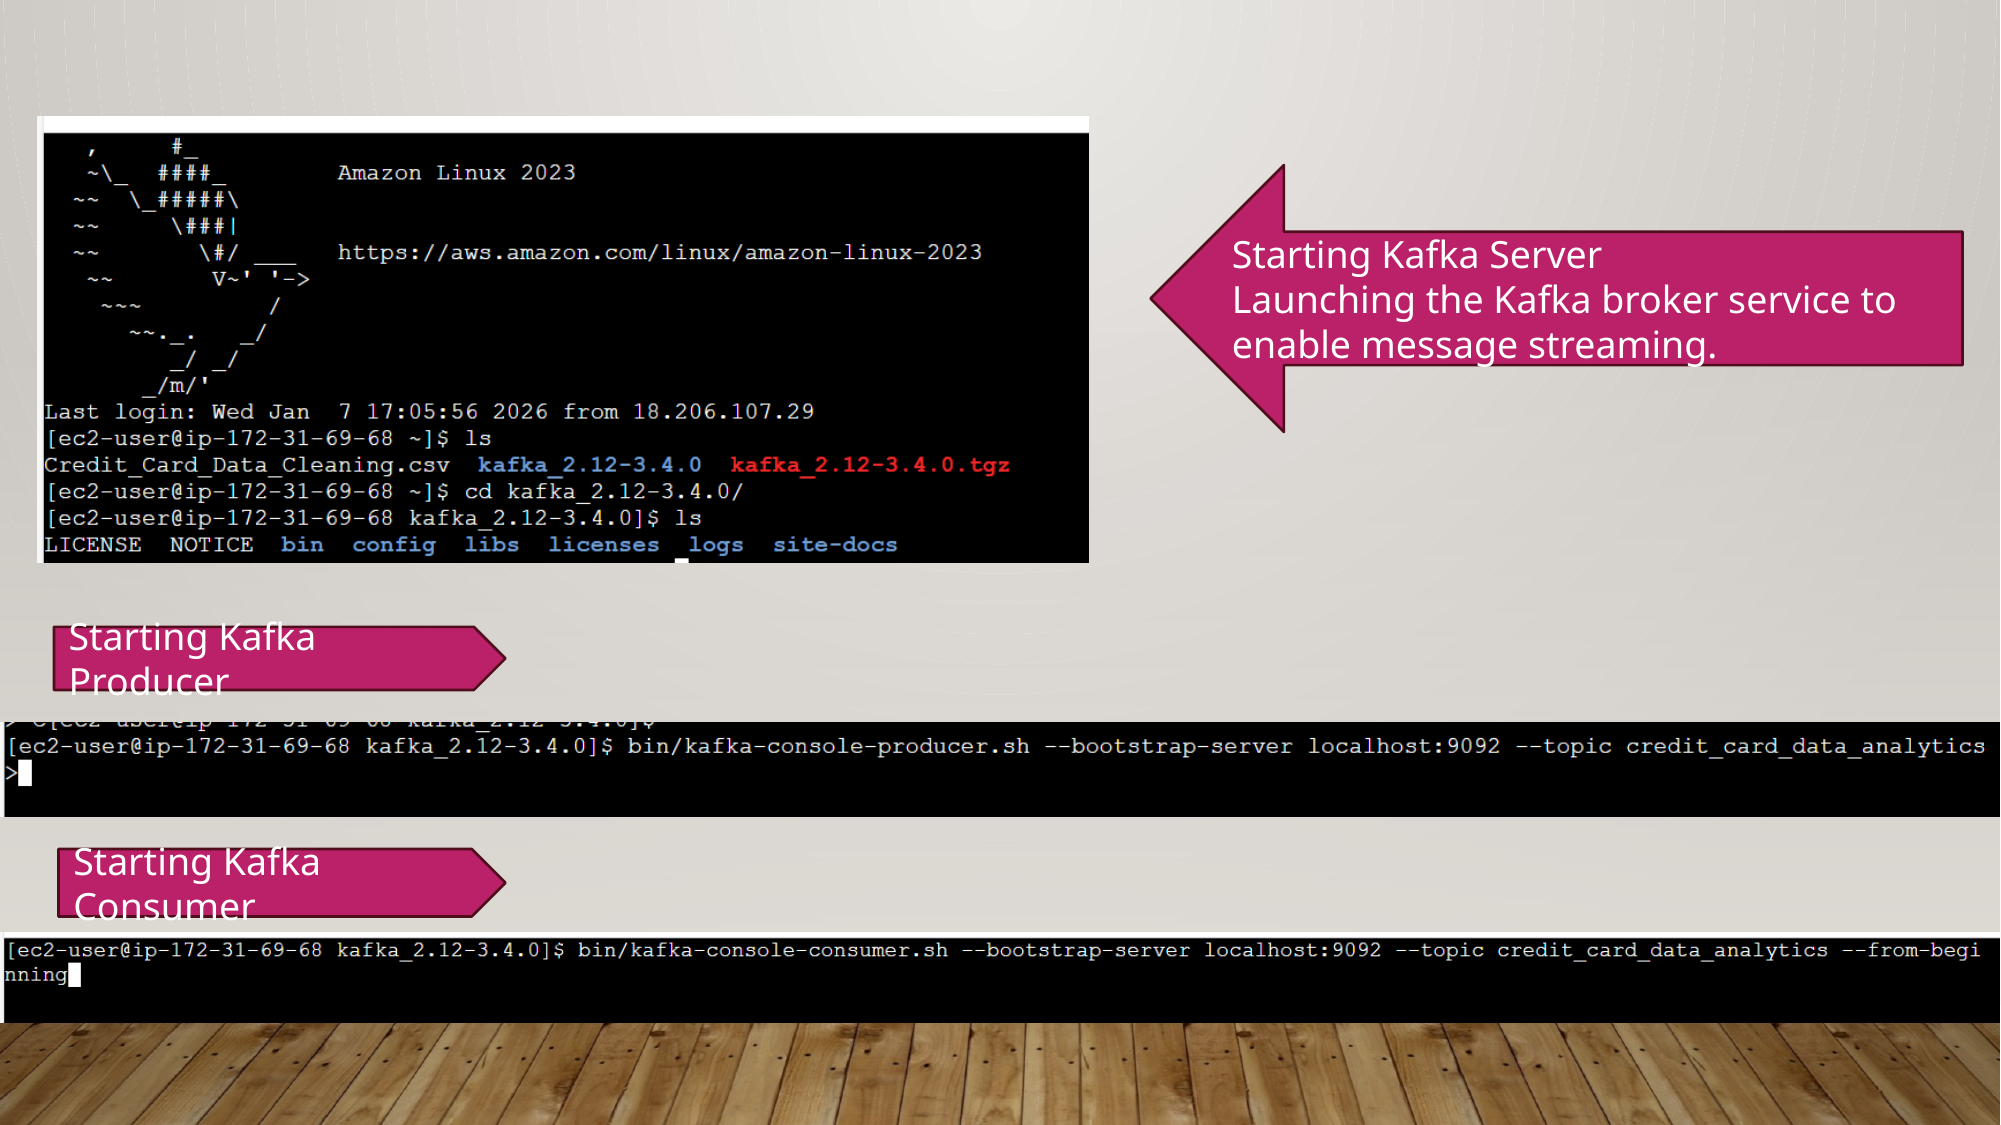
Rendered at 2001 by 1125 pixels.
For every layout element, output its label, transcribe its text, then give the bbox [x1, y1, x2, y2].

picture [0, 721, 2000, 818]
text_box Starting Kafka Server Launching the Kafka broker service to enable message streaming. [1149, 163, 1964, 434]
text_box Starting Kafka Producer [52, 625, 507, 692]
picture [37, 115, 1090, 563]
text_box Starting Kafka Consumer [57, 847, 507, 918]
picture [0, 932, 2000, 1125]
